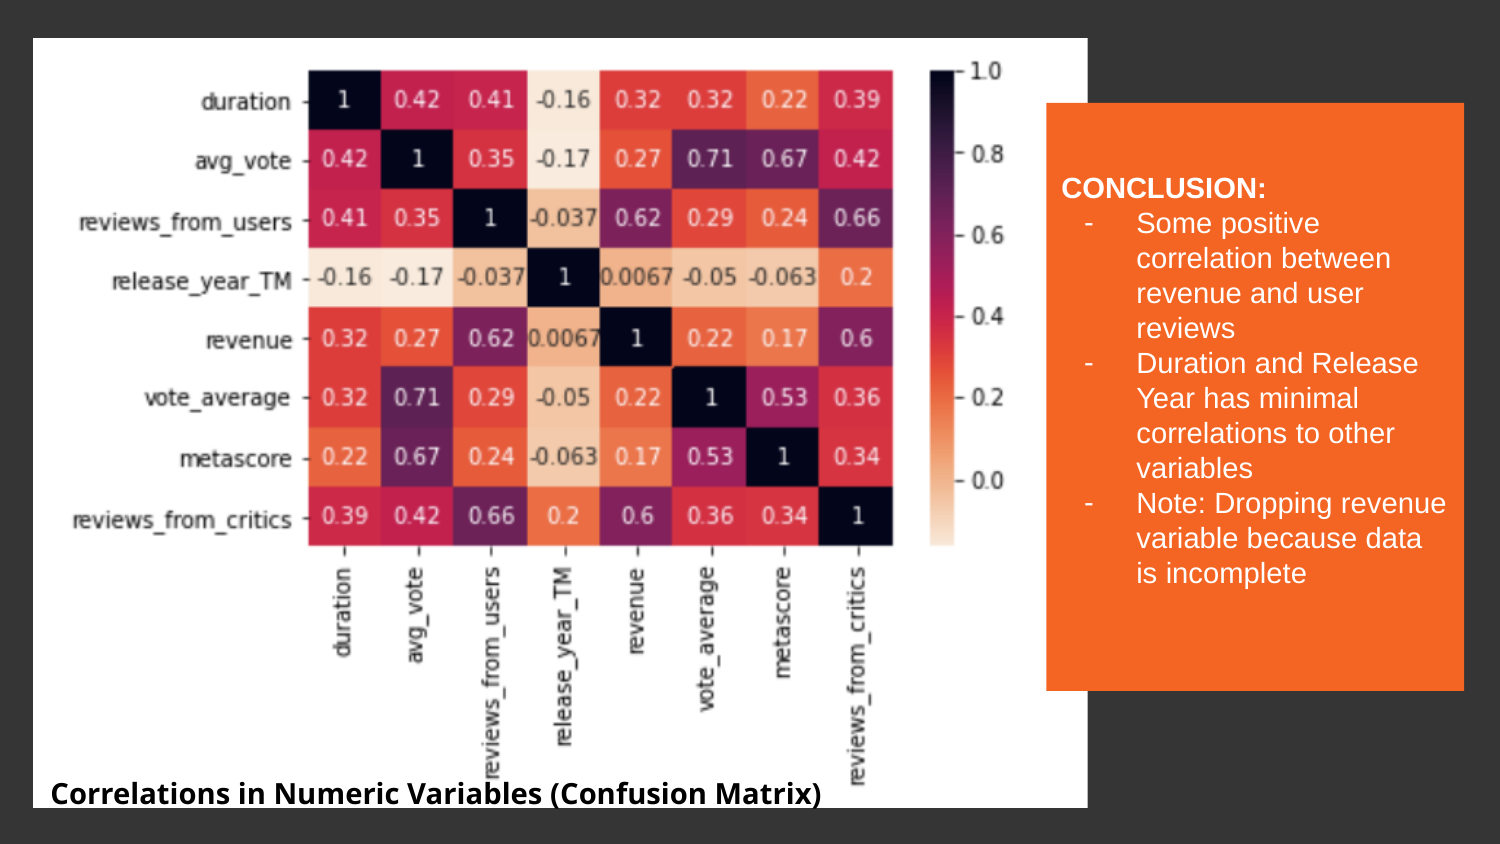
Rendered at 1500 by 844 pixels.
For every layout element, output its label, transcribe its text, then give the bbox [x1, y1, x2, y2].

picture [32, 38, 1088, 808]
text_box Correlations in Numeric Variables (Confusion Matrix) [35, 760, 1210, 826]
text_box CONCLUSION: Some positive correlation between revenue and user reviews Duration and Release Year has minimal correlations to other variables Note: Dropping revenue variable because data is incomplete [1092, 102, 1465, 691]
